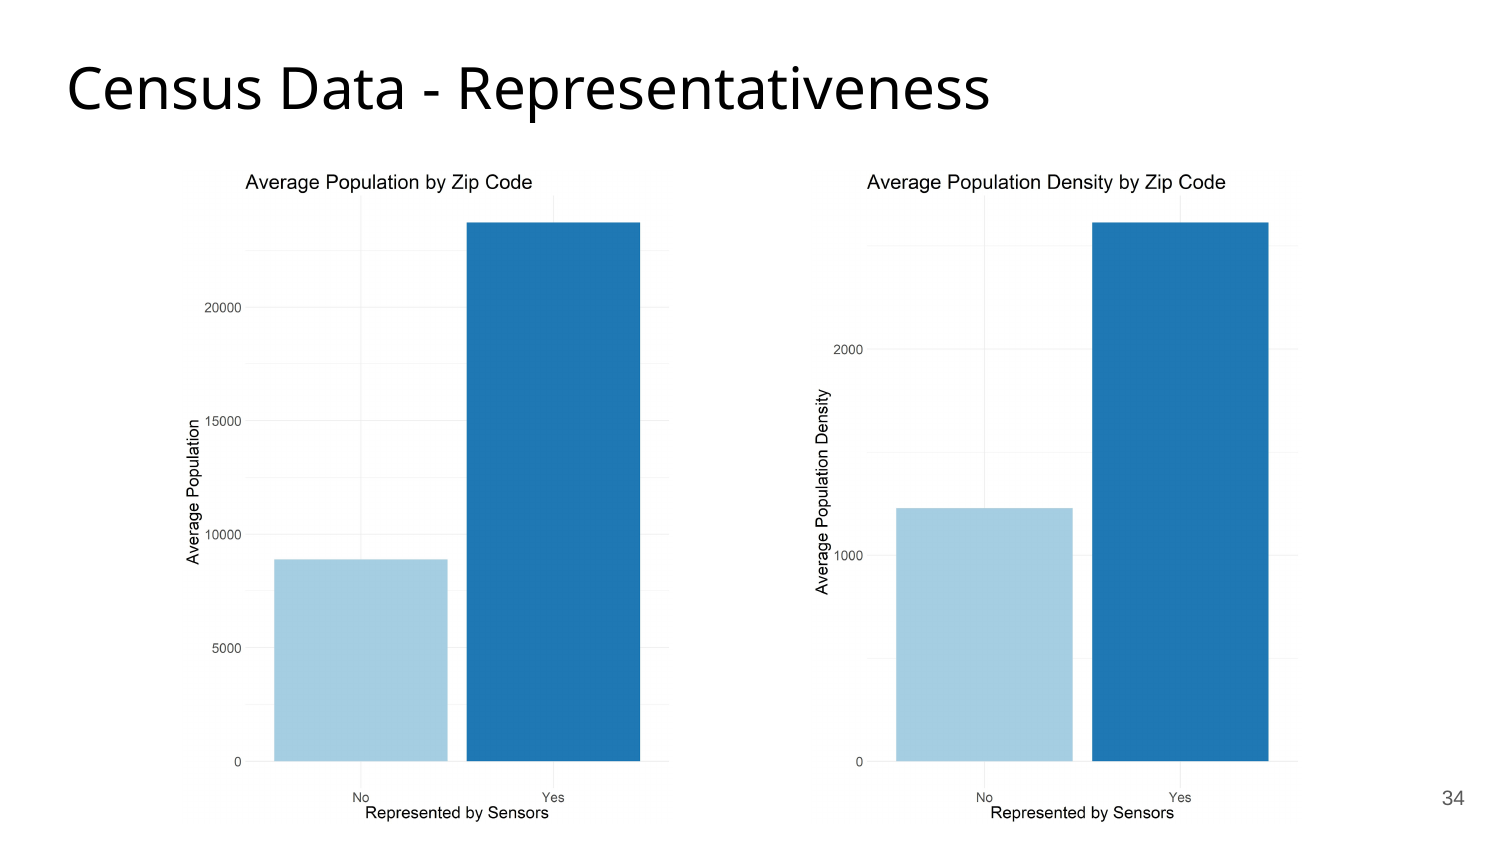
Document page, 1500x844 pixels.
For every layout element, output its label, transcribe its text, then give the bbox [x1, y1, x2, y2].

picture [811, 170, 1302, 825]
slide_number ‹#› [1389, 764, 1480, 830]
picture [182, 170, 673, 825]
title Census Data - Representativeness [51, 35, 1449, 130]
